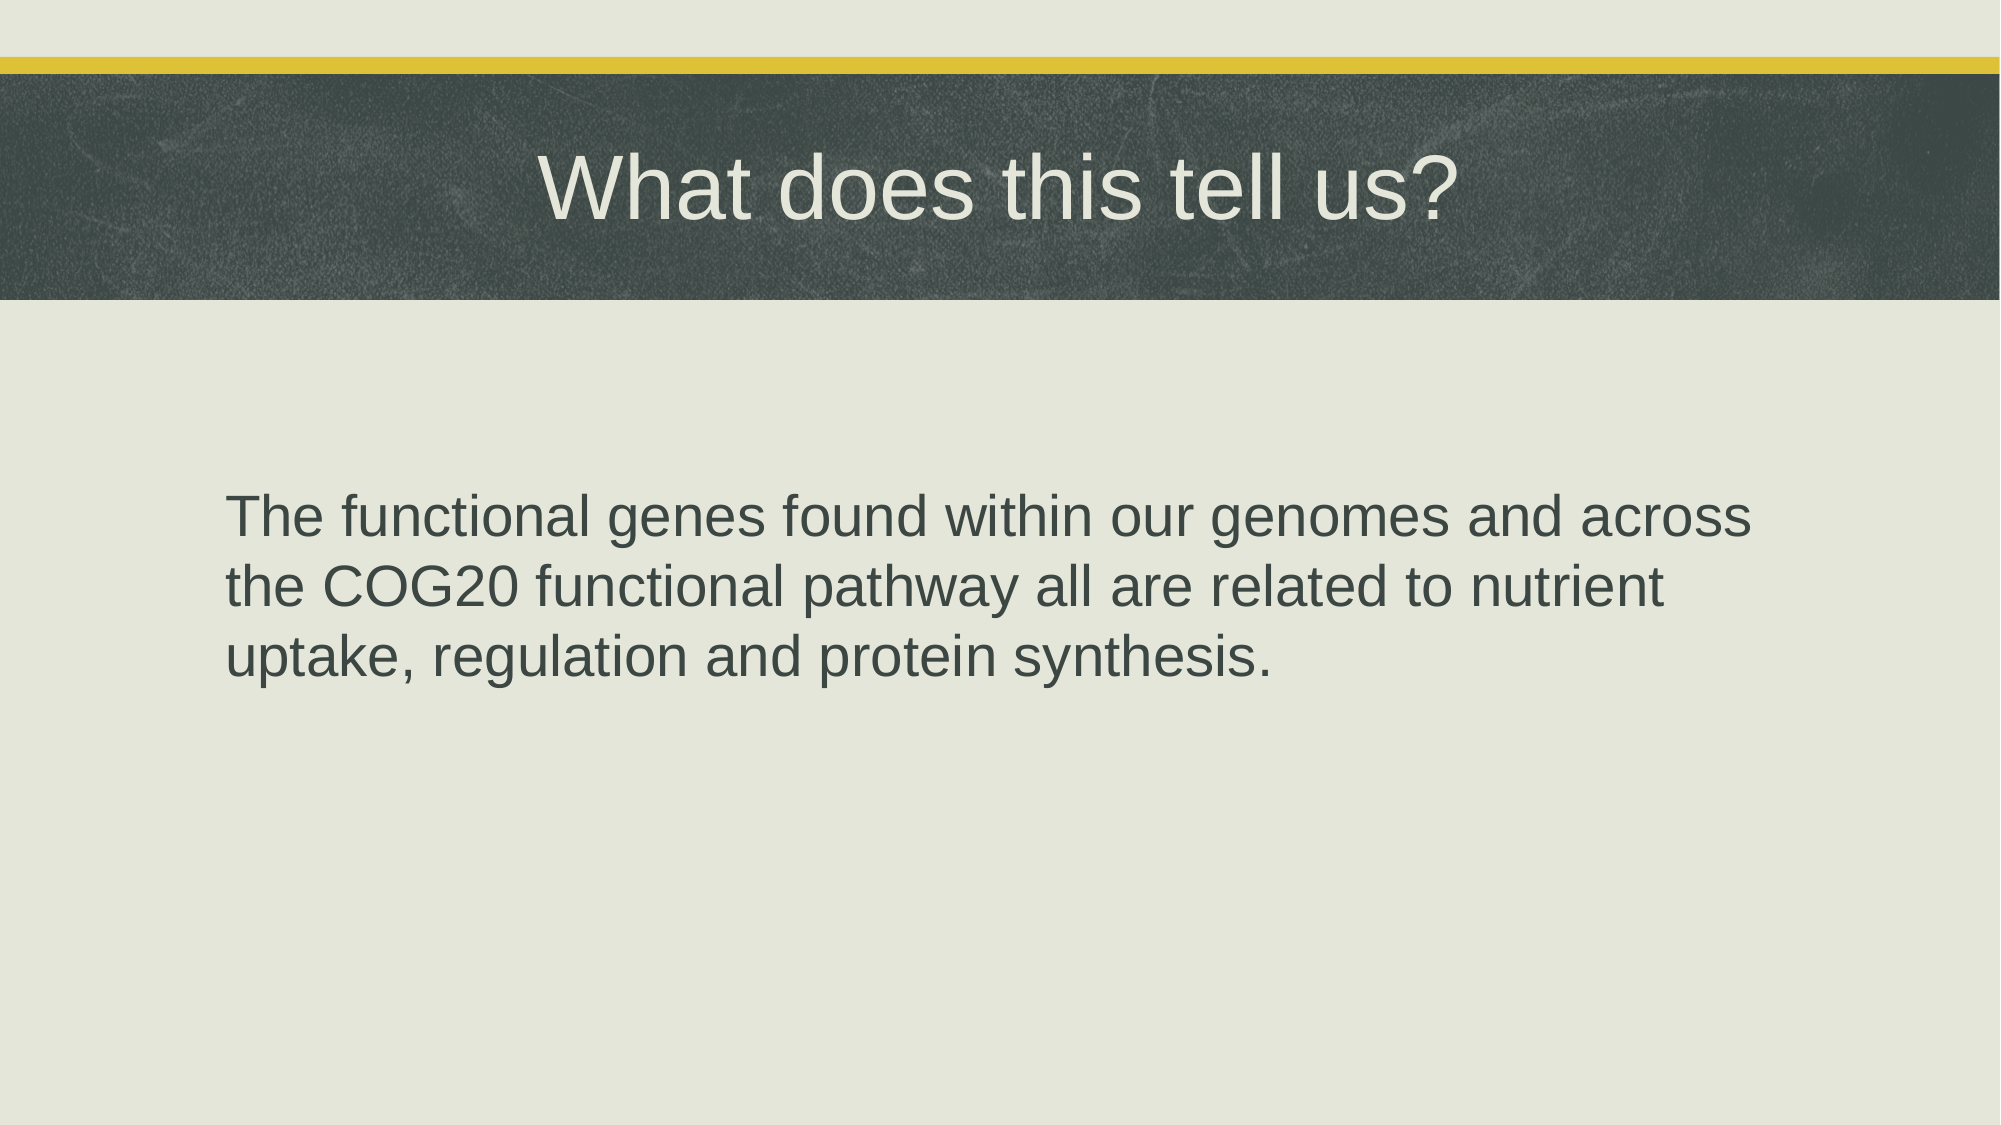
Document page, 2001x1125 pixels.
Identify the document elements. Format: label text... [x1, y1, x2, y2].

picture [0, 74, 2000, 300]
list The functional genes found within our genomes and across the COG20 functional pathway all are related to nutrient uptake, regulation and protein synthesis. [210, 359, 1790, 1014]
title What does this tell us? [210, 76, 1790, 300]
